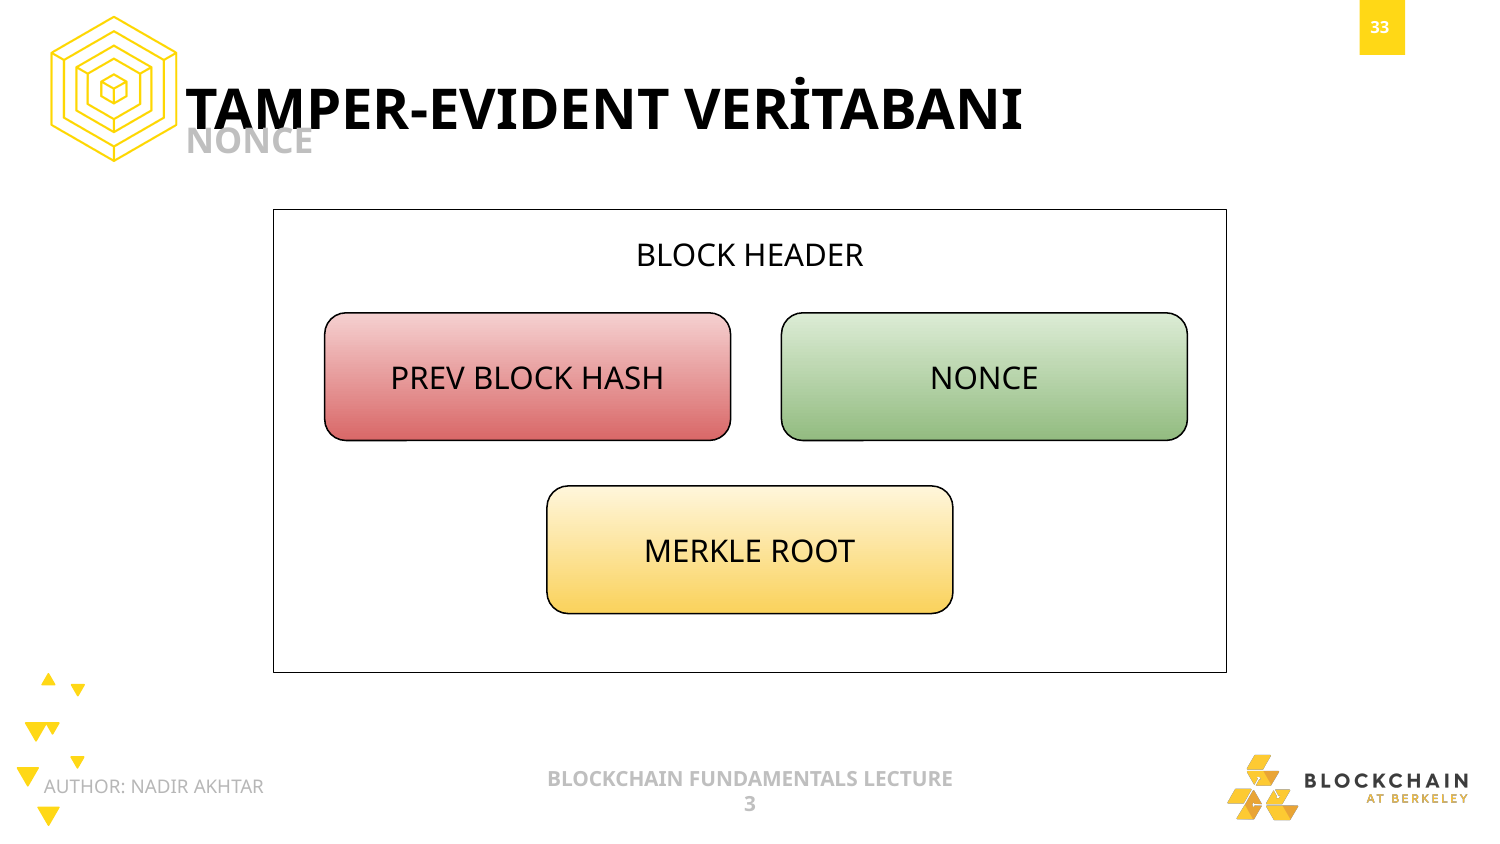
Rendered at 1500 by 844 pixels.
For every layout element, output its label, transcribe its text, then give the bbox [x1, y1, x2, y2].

text_box NONCE [179, 108, 843, 171]
text_box MERKLE ROOT [546, 485, 953, 614]
picture [17, 0, 201, 183]
text_box PREV BLOCK HASH [324, 312, 731, 441]
text_box BLOCK HEADER [273, 209, 1227, 673]
text_box TAMPER-EVIDENT VERİTABANI [179, 66, 1378, 129]
text_box NONCE [781, 312, 1188, 441]
text_box AUTHOR: NADIR AKHTAR [38, 747, 369, 834]
text_box BLOCKCHAIN FUNDAMENTALS LECTURE 3 [536, 747, 964, 834]
picture [1213, 740, 1489, 837]
